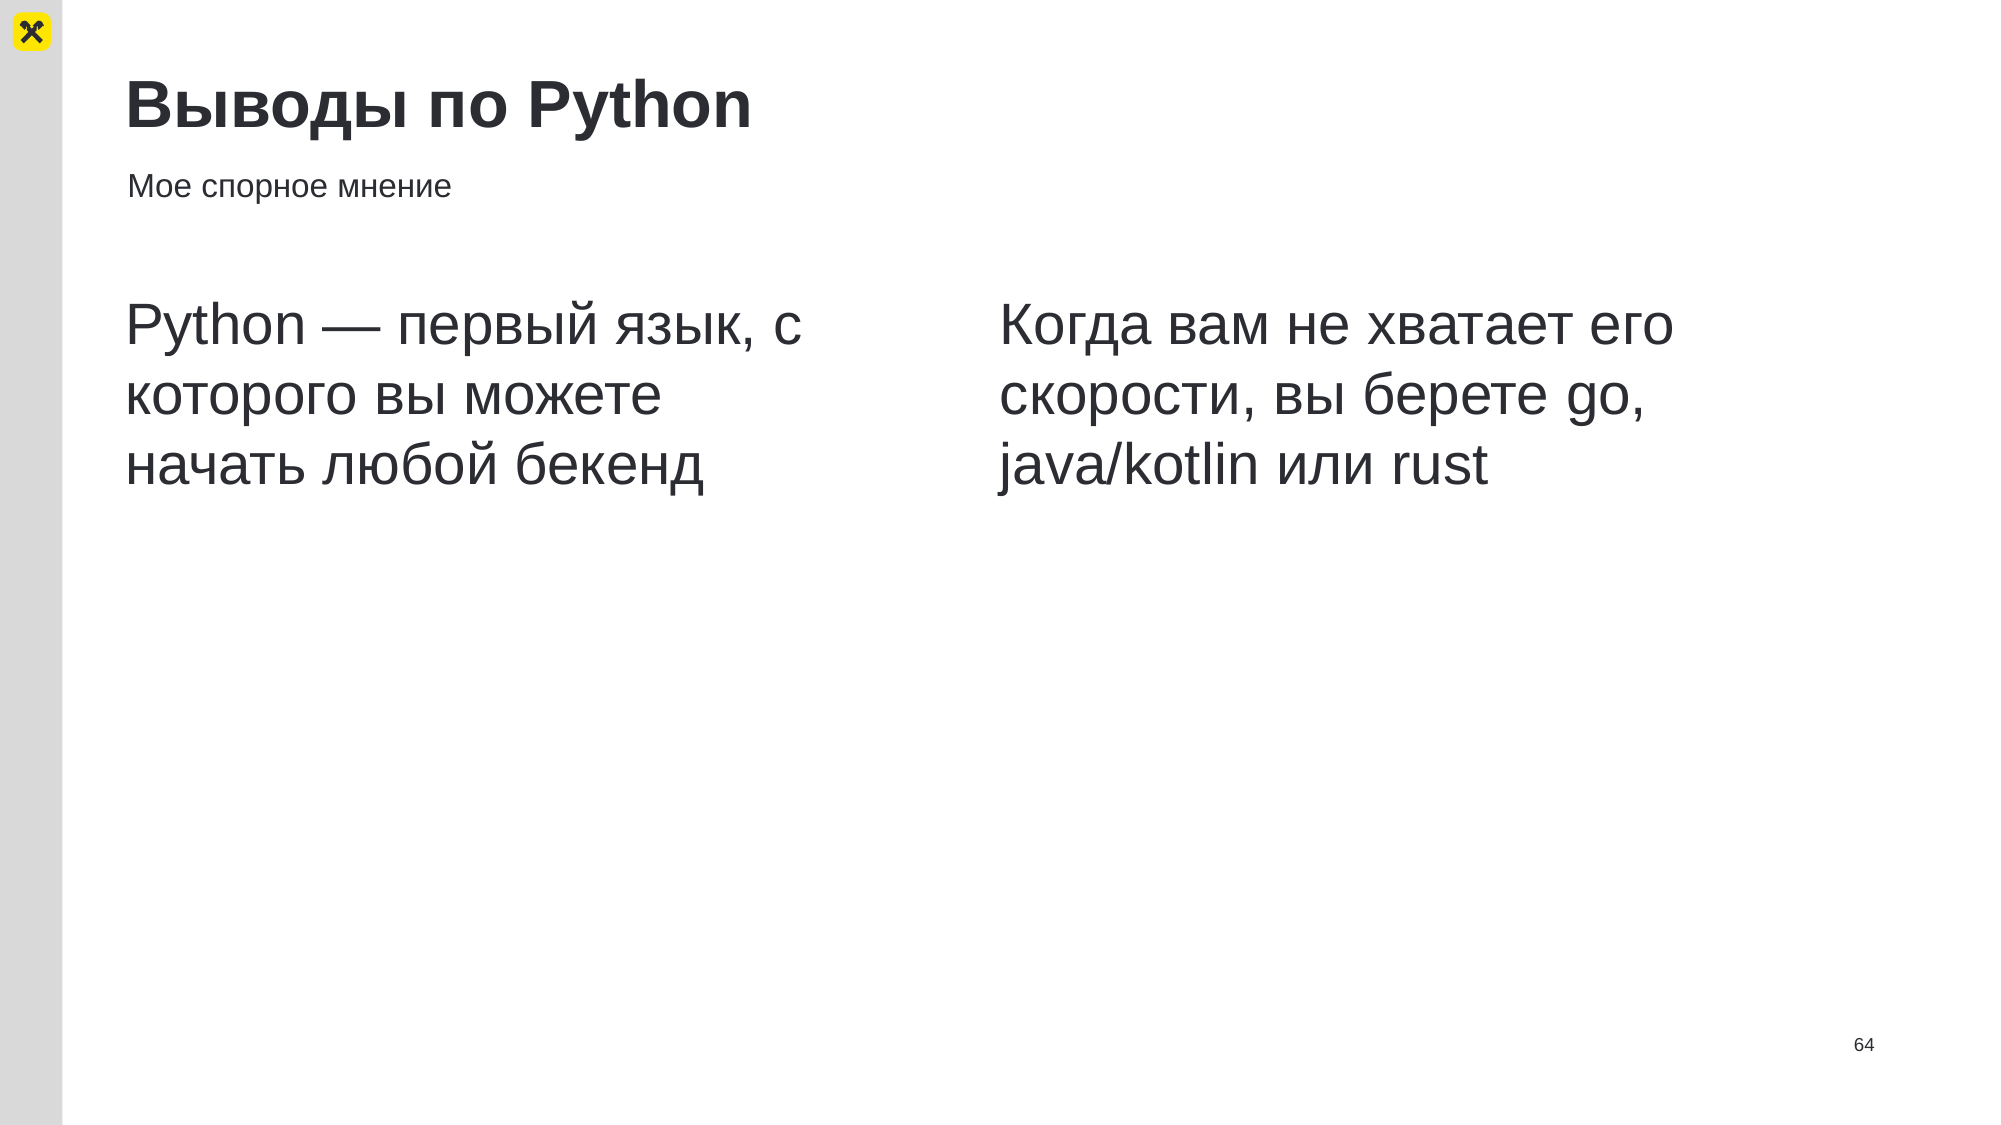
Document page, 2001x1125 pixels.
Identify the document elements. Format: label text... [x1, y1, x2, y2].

list Python — первый язык, с которого вы можете начать любой бекенд [125, 278, 875, 719]
list Мое спорное мнение [125, 156, 1750, 219]
slide_number 64 [1749, 1000, 1875, 1064]
title Выводы по Python [125, 62, 1875, 157]
list Когда вам не хватает его скорости, вы берете go, java/kotlin или rust [999, 278, 1750, 719]
